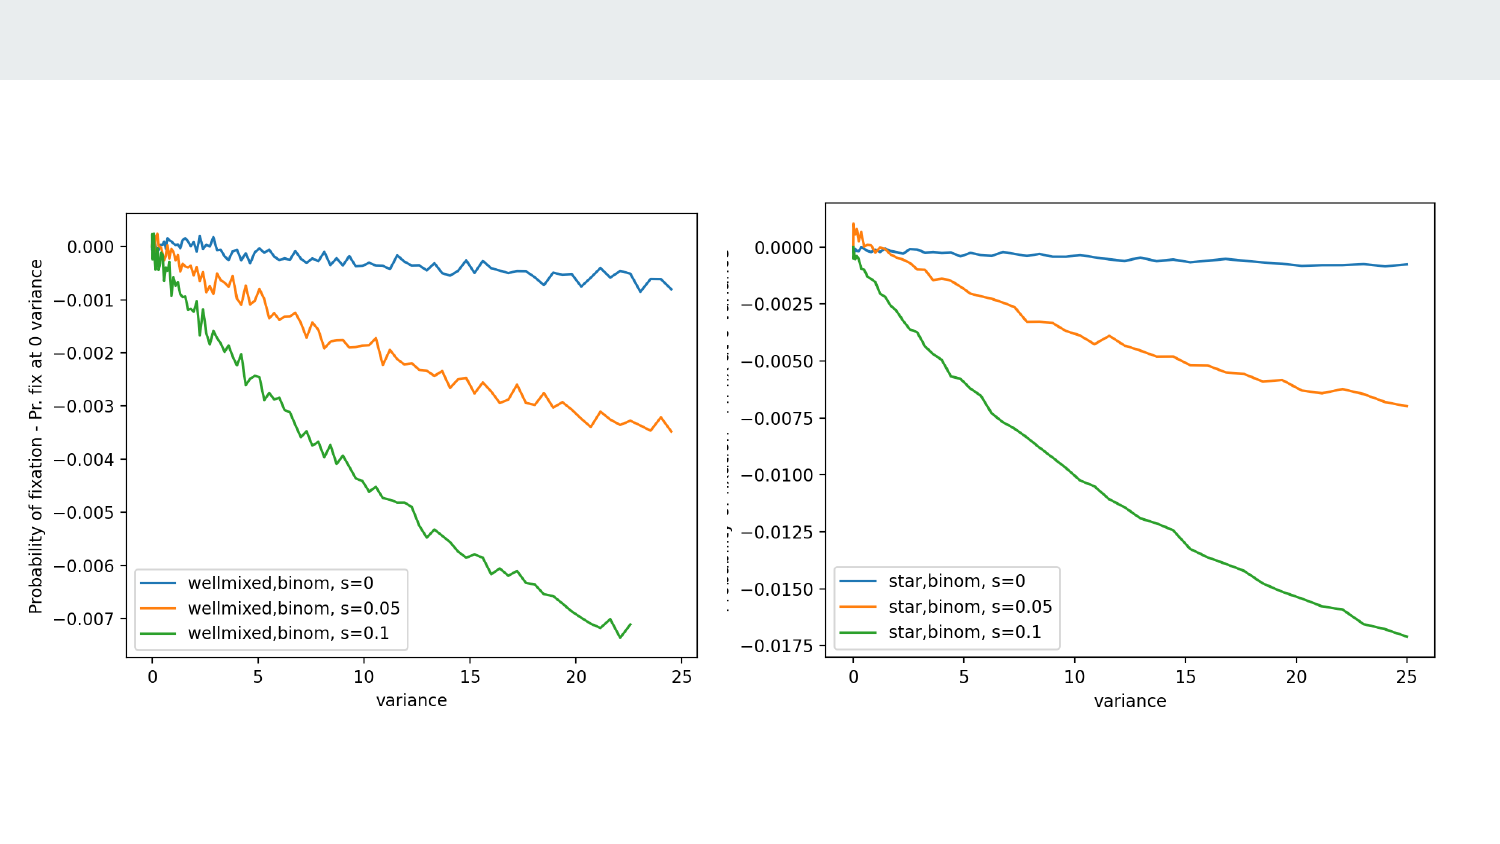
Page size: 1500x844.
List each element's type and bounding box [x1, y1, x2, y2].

picture [4, 132, 1500, 722]
